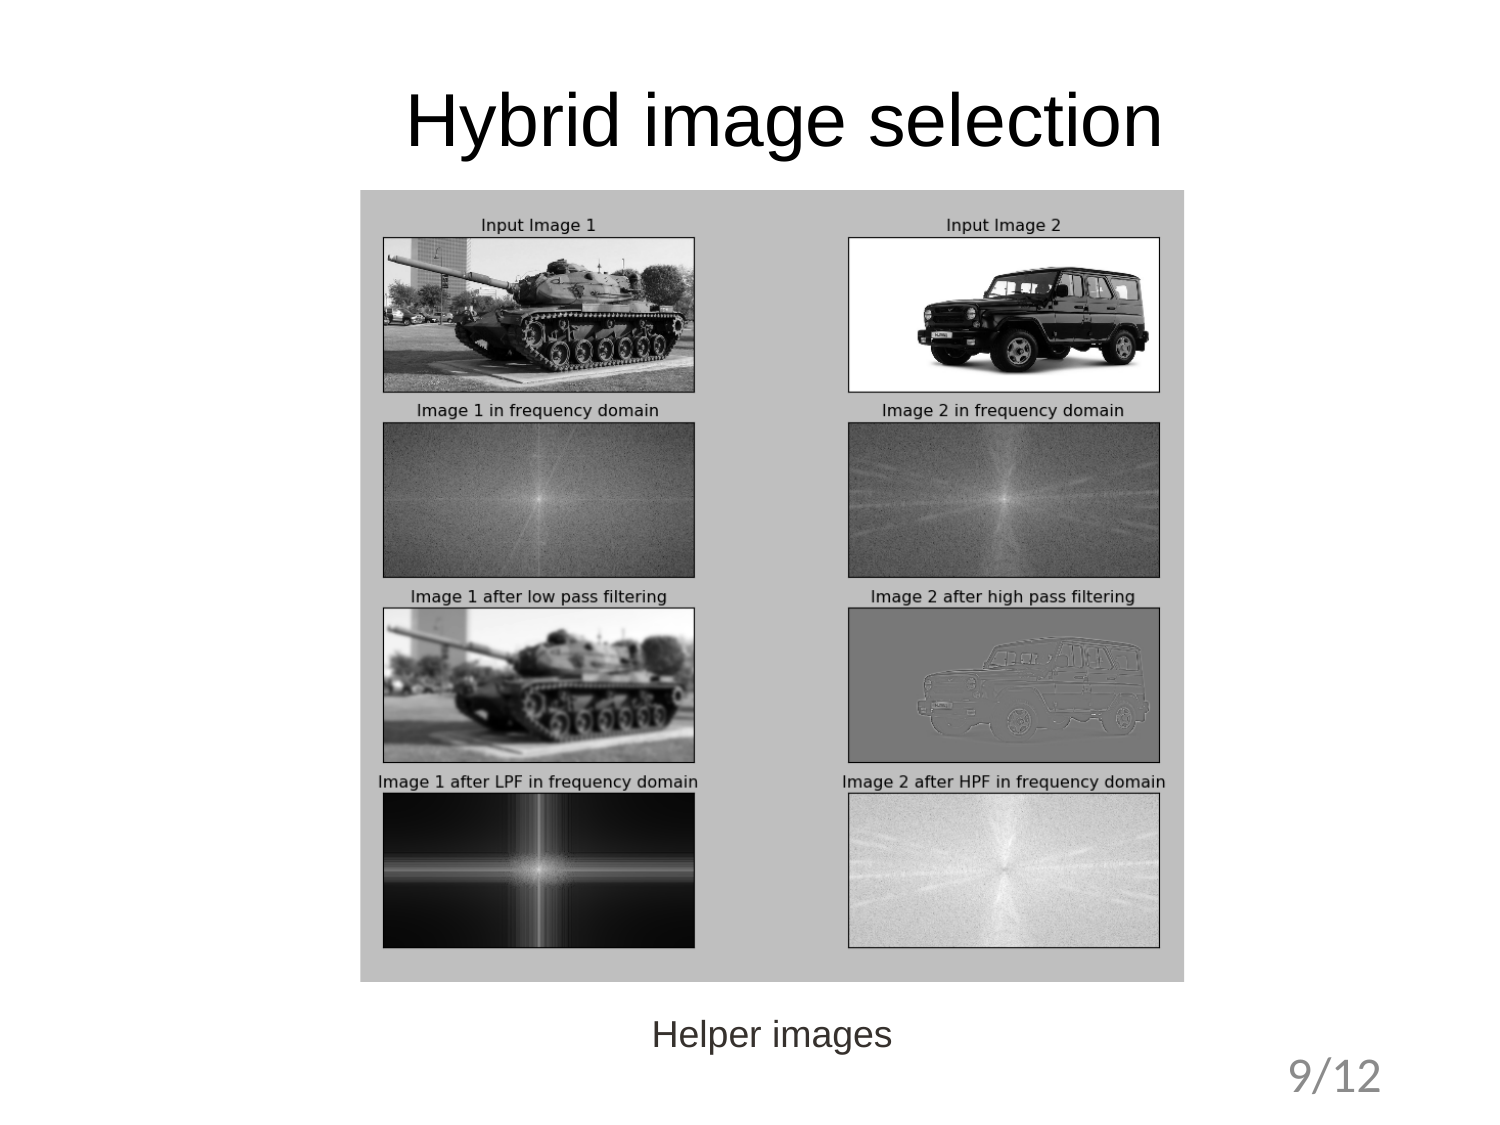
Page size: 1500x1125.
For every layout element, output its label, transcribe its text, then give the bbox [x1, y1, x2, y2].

text_box Hybrid image selection [391, 64, 1180, 170]
picture [360, 190, 1185, 983]
text_box Helper images [636, 1002, 908, 1062]
slide_number 9/12 [1059, 1042, 1397, 1103]
